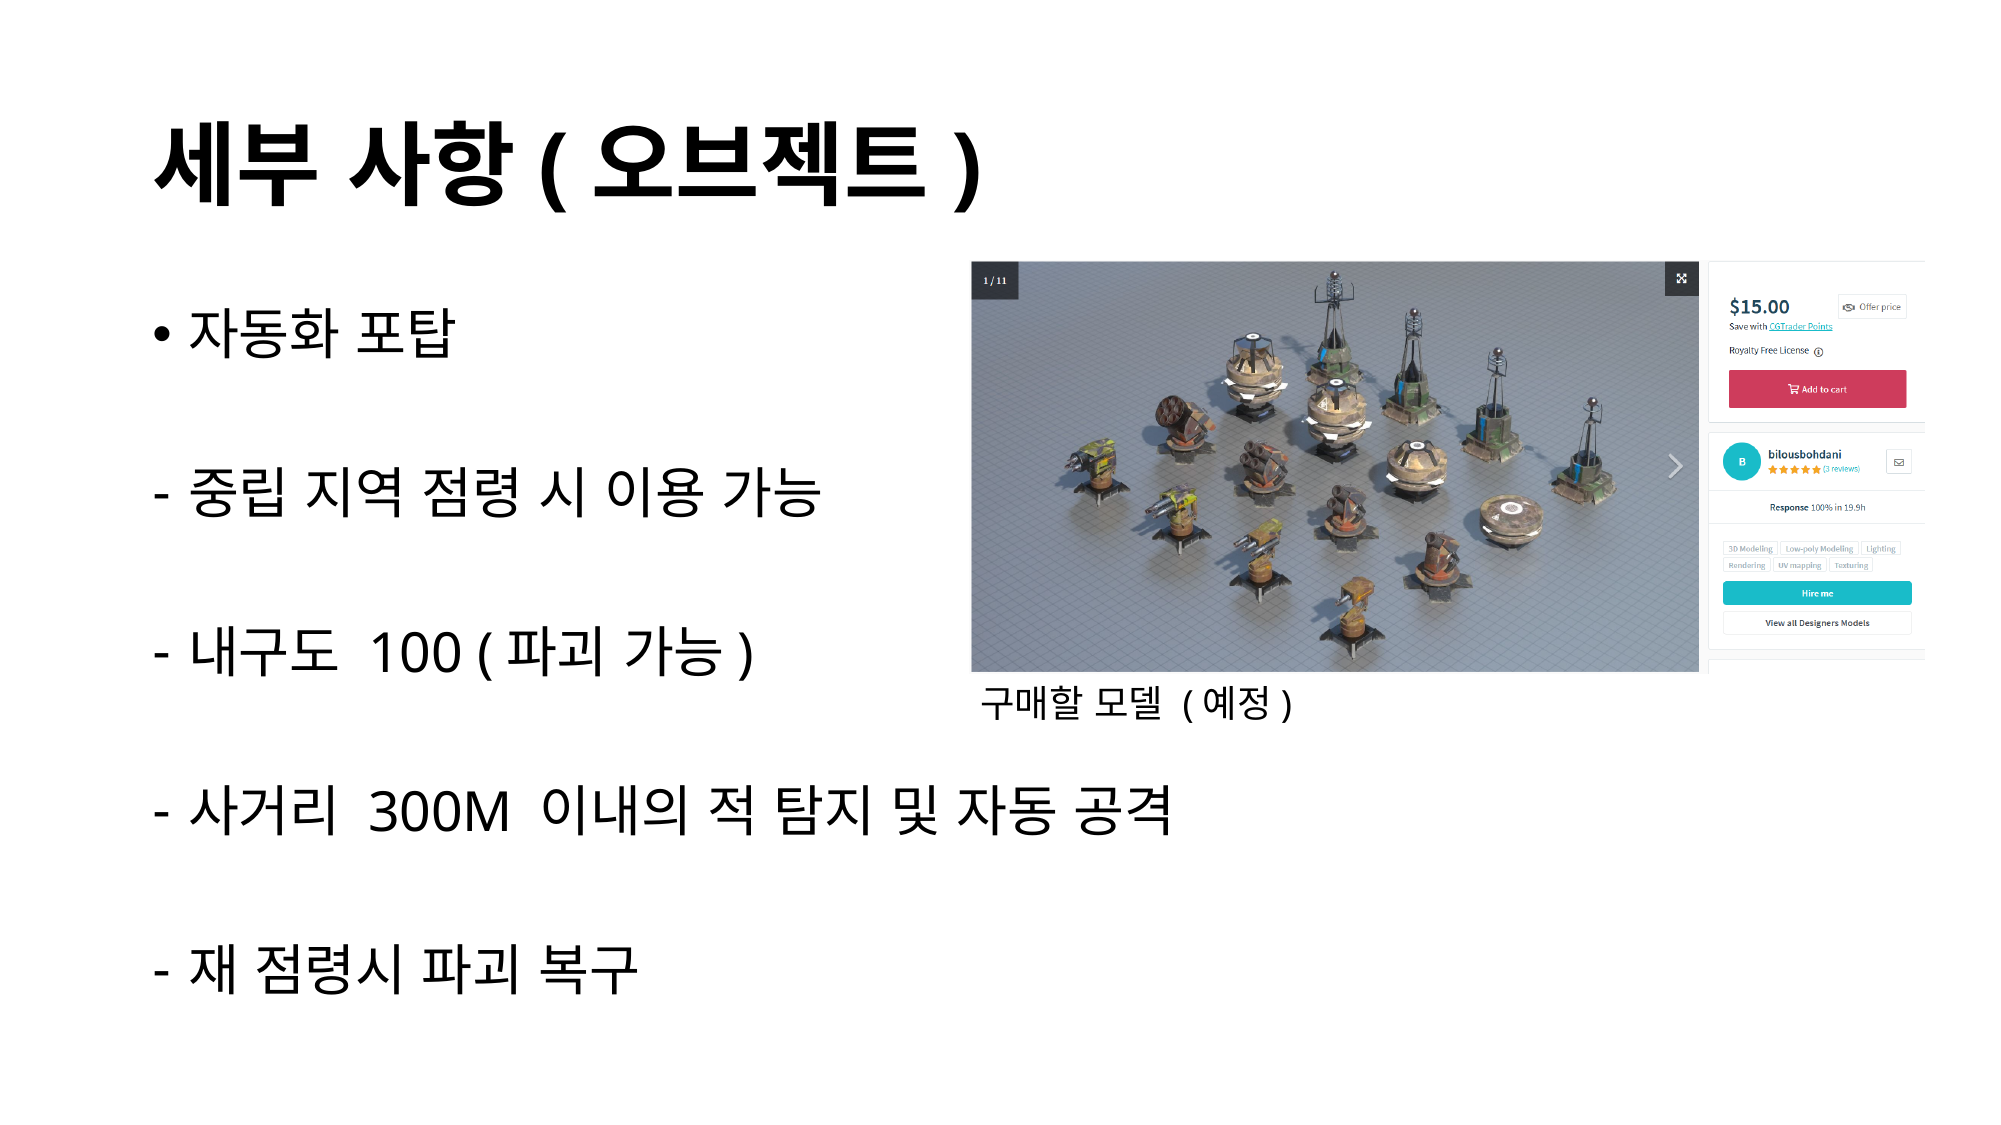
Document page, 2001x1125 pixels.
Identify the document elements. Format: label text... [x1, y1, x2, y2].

picture [969, 260, 1926, 674]
list 자동화 포탑 중립 지역 점령 시 이용 가능 내구도 100 (파괴 가능) 사거리 300M 이내의 적 탐지 및 자동 공격 재 점령시 파괴 복구 [137, 299, 1863, 1014]
title 세부 사항(오브젝트) [137, 59, 1863, 278]
text_box 구매할 모델 (예정) [965, 673, 1308, 733]
